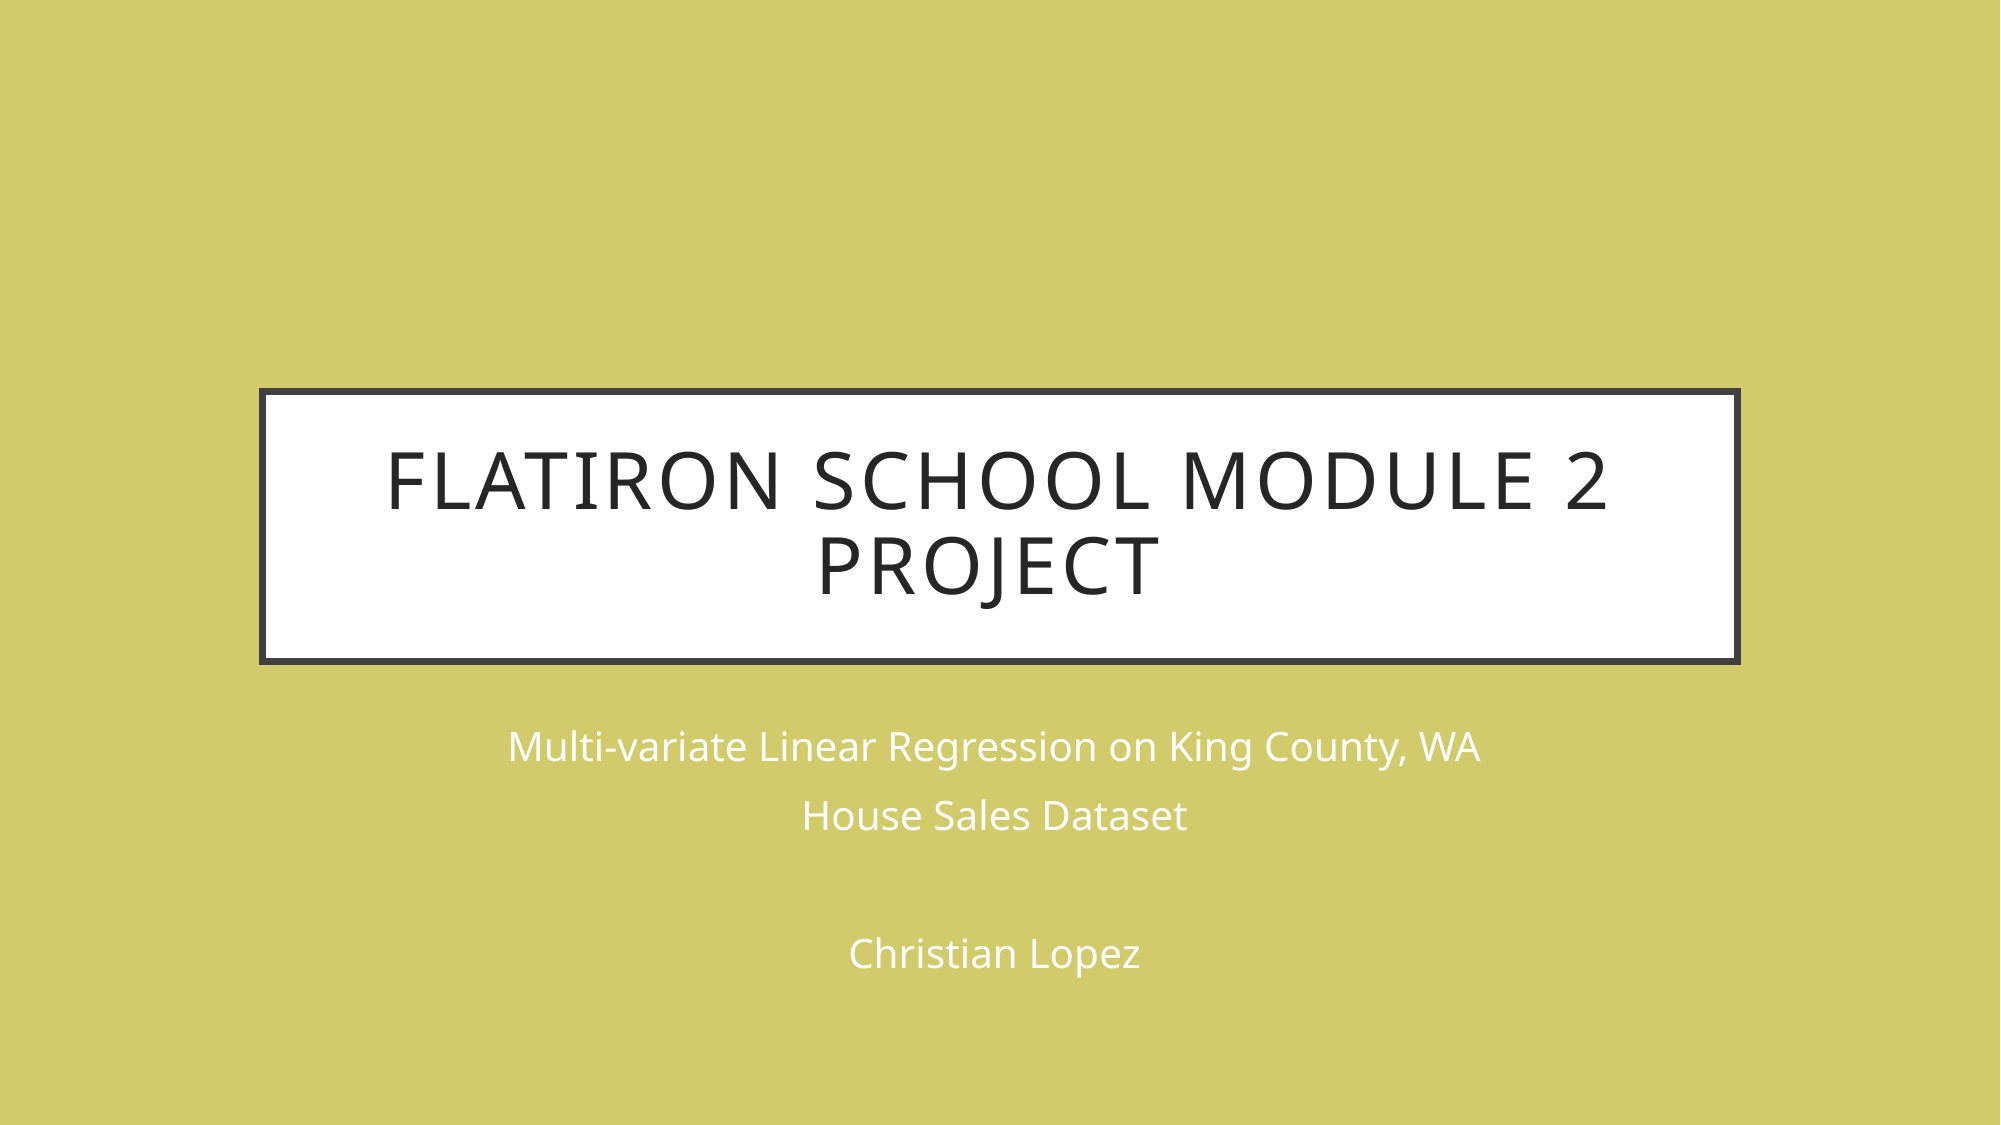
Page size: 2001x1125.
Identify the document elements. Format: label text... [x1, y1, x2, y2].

subtitle Multi-variate Linear Regression on King County, WA House Sales Dataset Christian Lopez [442, 713, 1558, 984]
title Flatiron school module 2 project [259, 388, 1741, 665]
